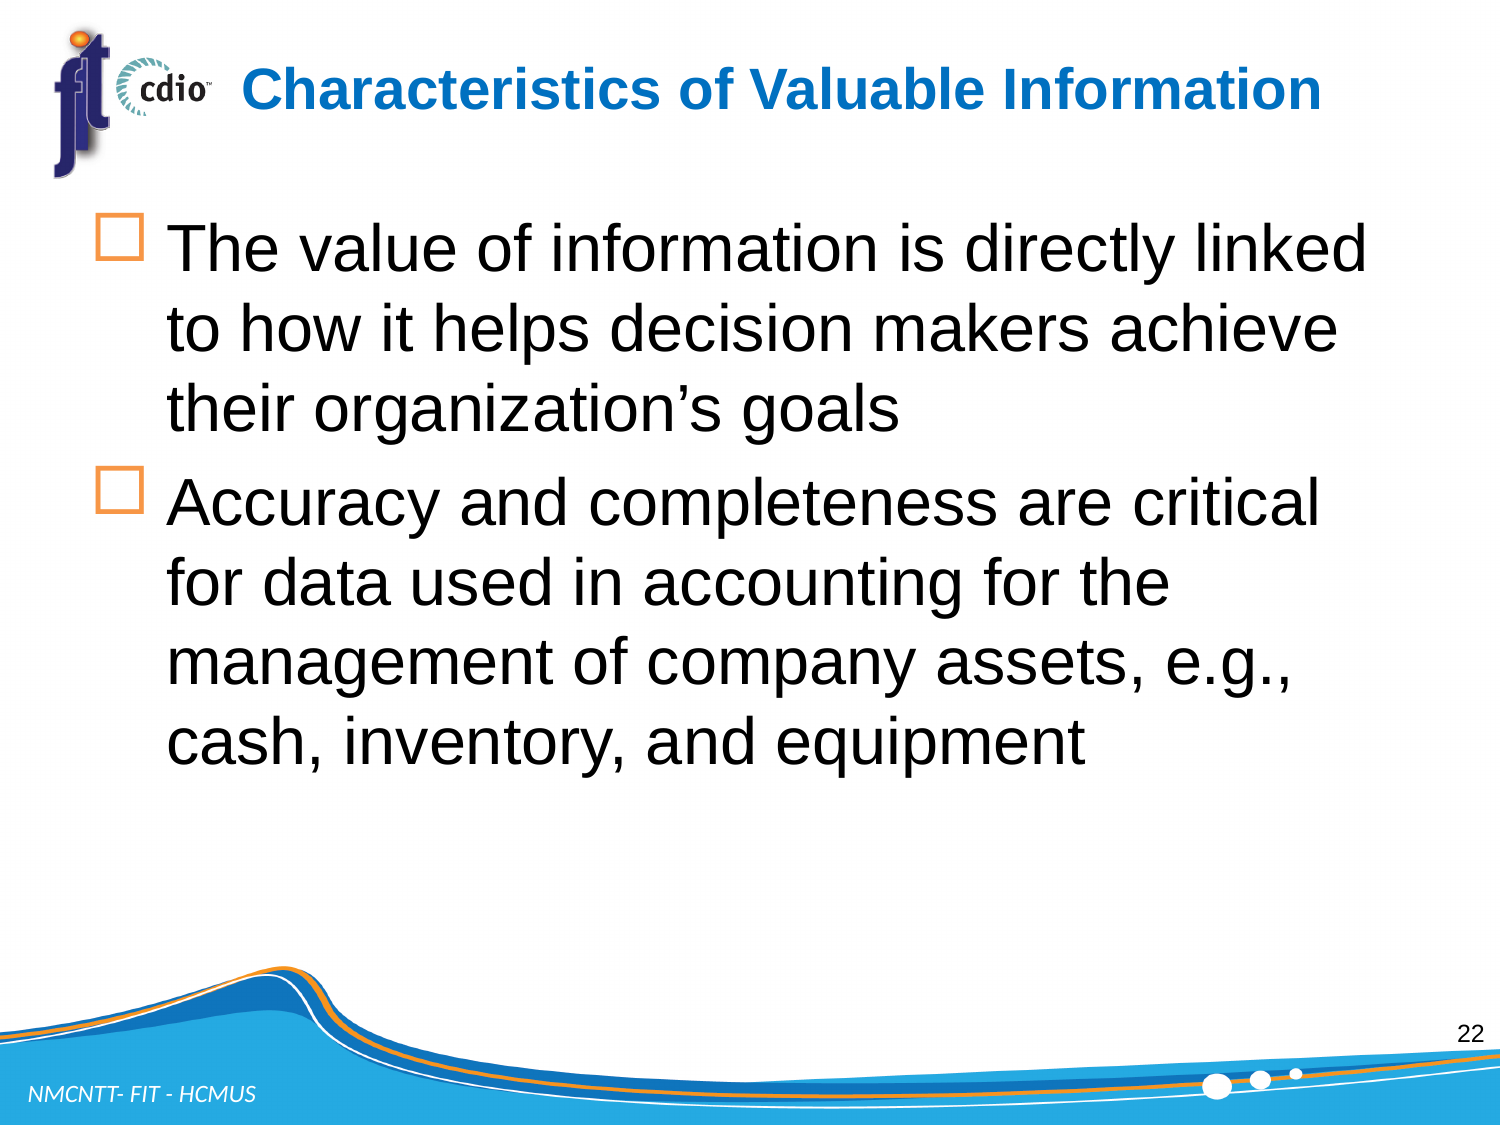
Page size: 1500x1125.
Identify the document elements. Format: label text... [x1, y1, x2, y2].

picture [0, 0, 1500, 1125]
title Characteristics of Valuable Information [226, 6, 1425, 166]
slide_number 22 [1149, 1002, 1500, 1063]
list The value of information is directly linked to how it helps decision makers achieve their organization’s goals Accuracy and completeness are critical for data used in accounting for the management of company assets, e.g., cash, inventory, and equipment [75, 197, 1425, 977]
text_box NMCNTT- FIT - HCMUS [12, 1062, 488, 1123]
